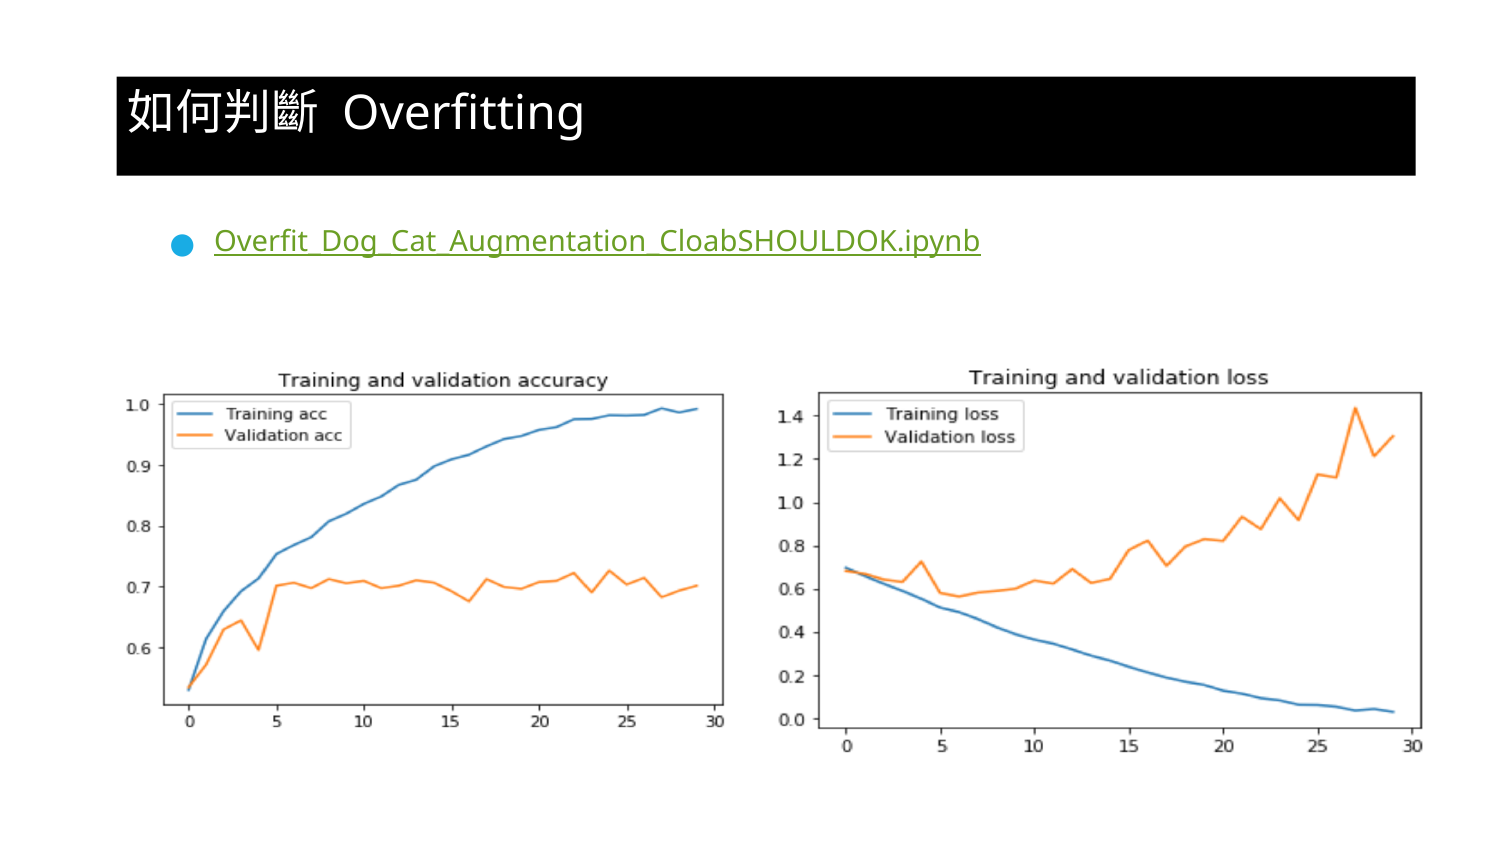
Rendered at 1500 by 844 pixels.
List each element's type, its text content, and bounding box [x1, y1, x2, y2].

list Overfit_Dog_Cat_Augmentation_CloabSHOULDOK.ipynb [142, 201, 1500, 328]
picture [760, 353, 1453, 780]
picture [104, 353, 746, 742]
text_box 如何判斷 Overfitting [116, 76, 1416, 176]
